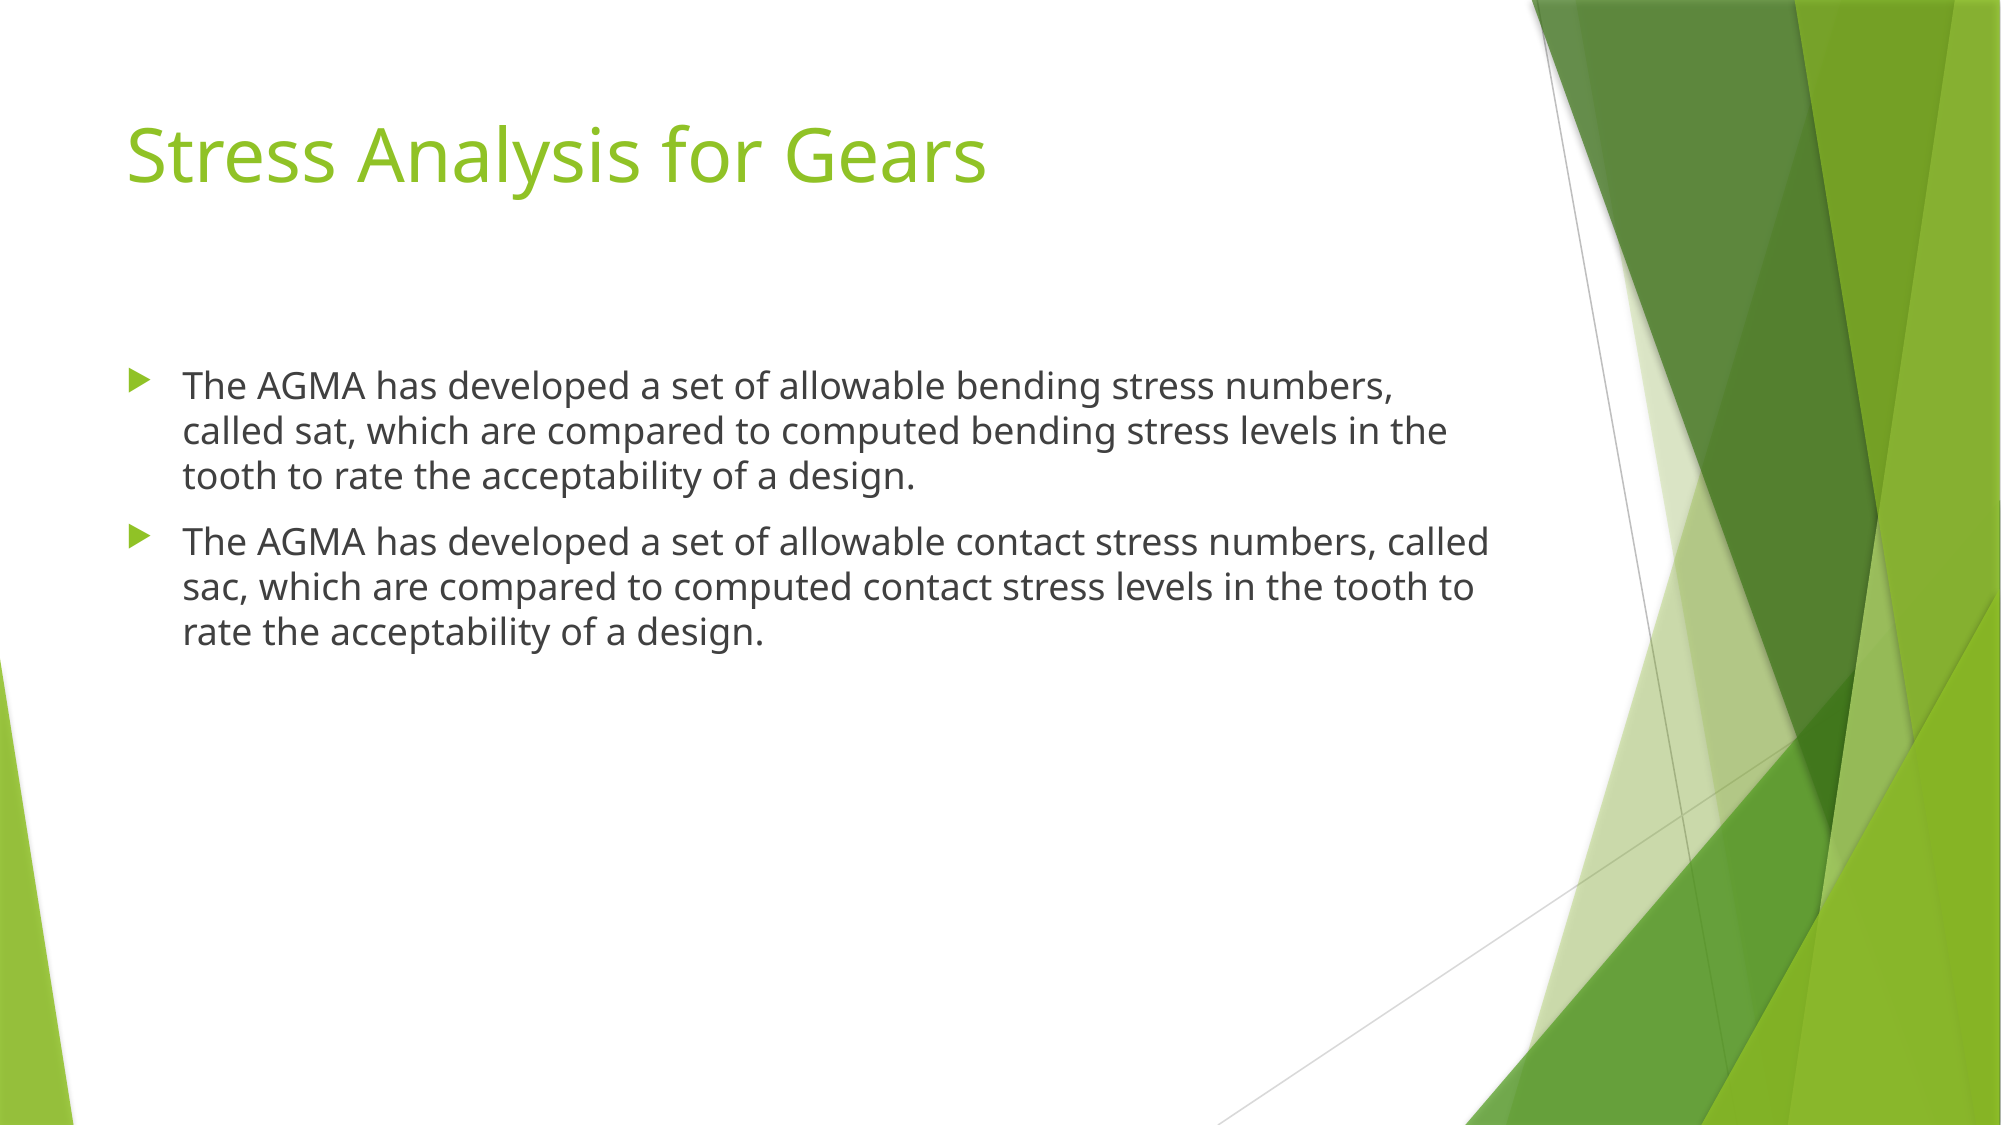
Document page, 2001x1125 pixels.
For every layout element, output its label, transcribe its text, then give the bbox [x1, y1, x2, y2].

title Stress Analysis for Gears [111, 99, 1522, 317]
list The AGMA has developed a set of allowable bending stress numbers, called sat, which are compared to computed bending stress levels in the tooth to rate the acceptability of a design. The AGMA has developed a set of allowable contact stress numbers, called sac, which are compared to computed contact stress levels in the tooth to rate the acceptability of a design. [111, 354, 1522, 992]
